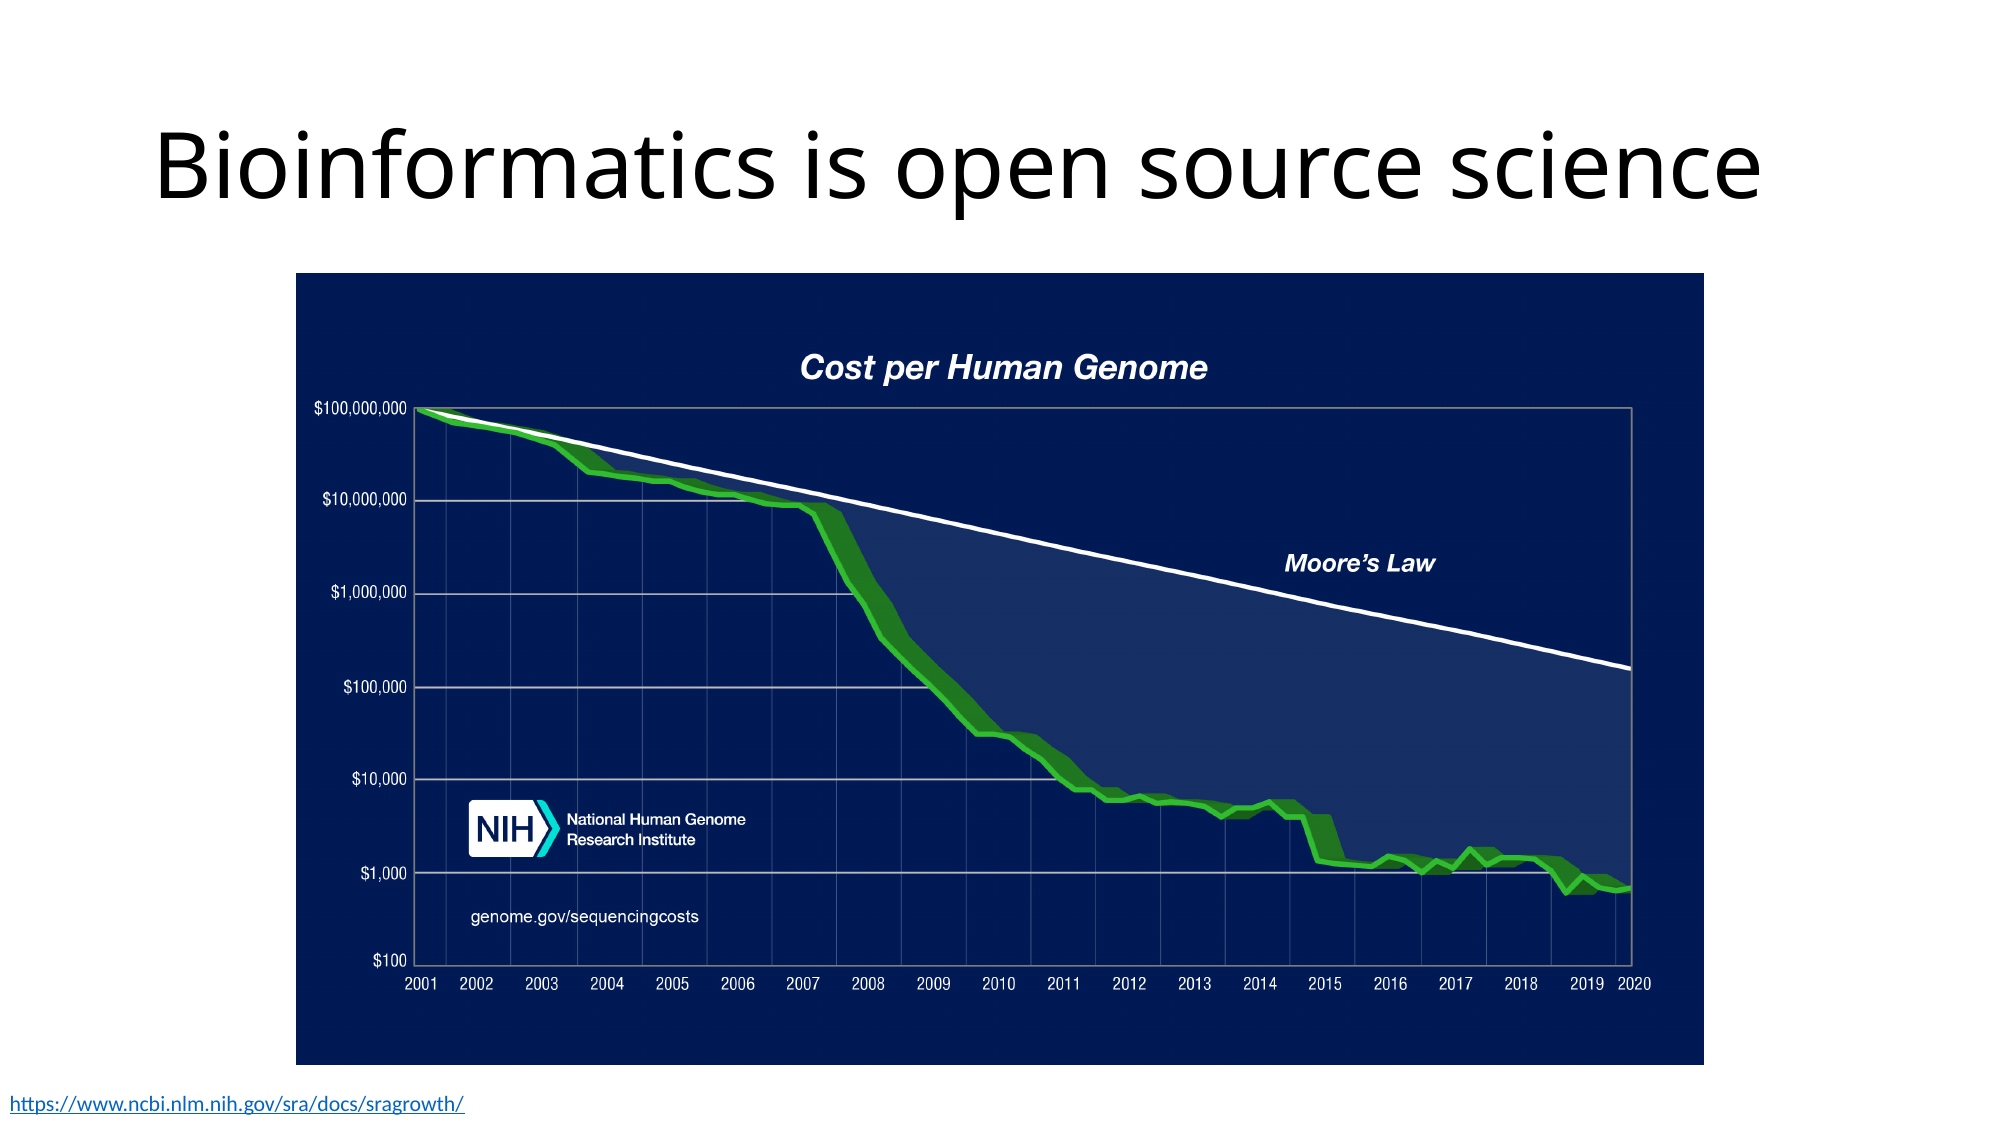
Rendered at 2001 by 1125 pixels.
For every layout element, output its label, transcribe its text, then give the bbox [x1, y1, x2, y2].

text_box https://www.ncbi.nlm.nih.gov/sra/docs/sragrowth/ [0, 1082, 1000, 1123]
picture [296, 273, 1704, 1065]
title Bioinformatics is open source science [137, 59, 1863, 278]
